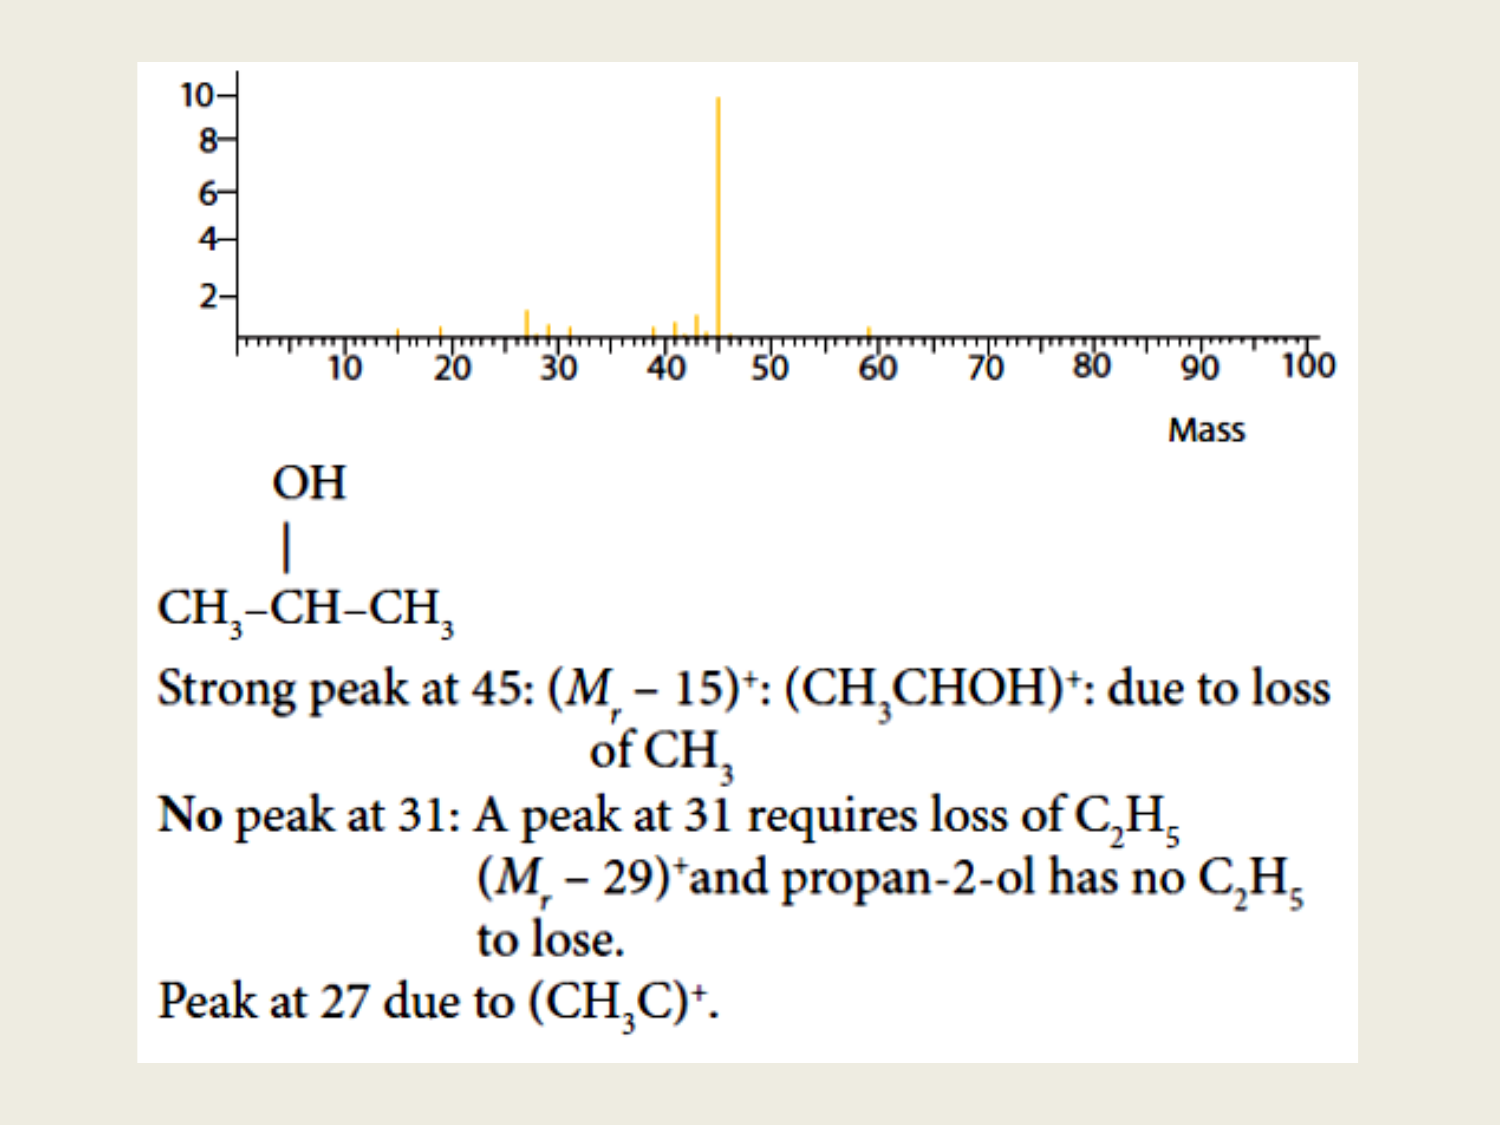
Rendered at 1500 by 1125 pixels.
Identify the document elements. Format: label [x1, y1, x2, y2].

picture [137, 62, 1359, 1063]
